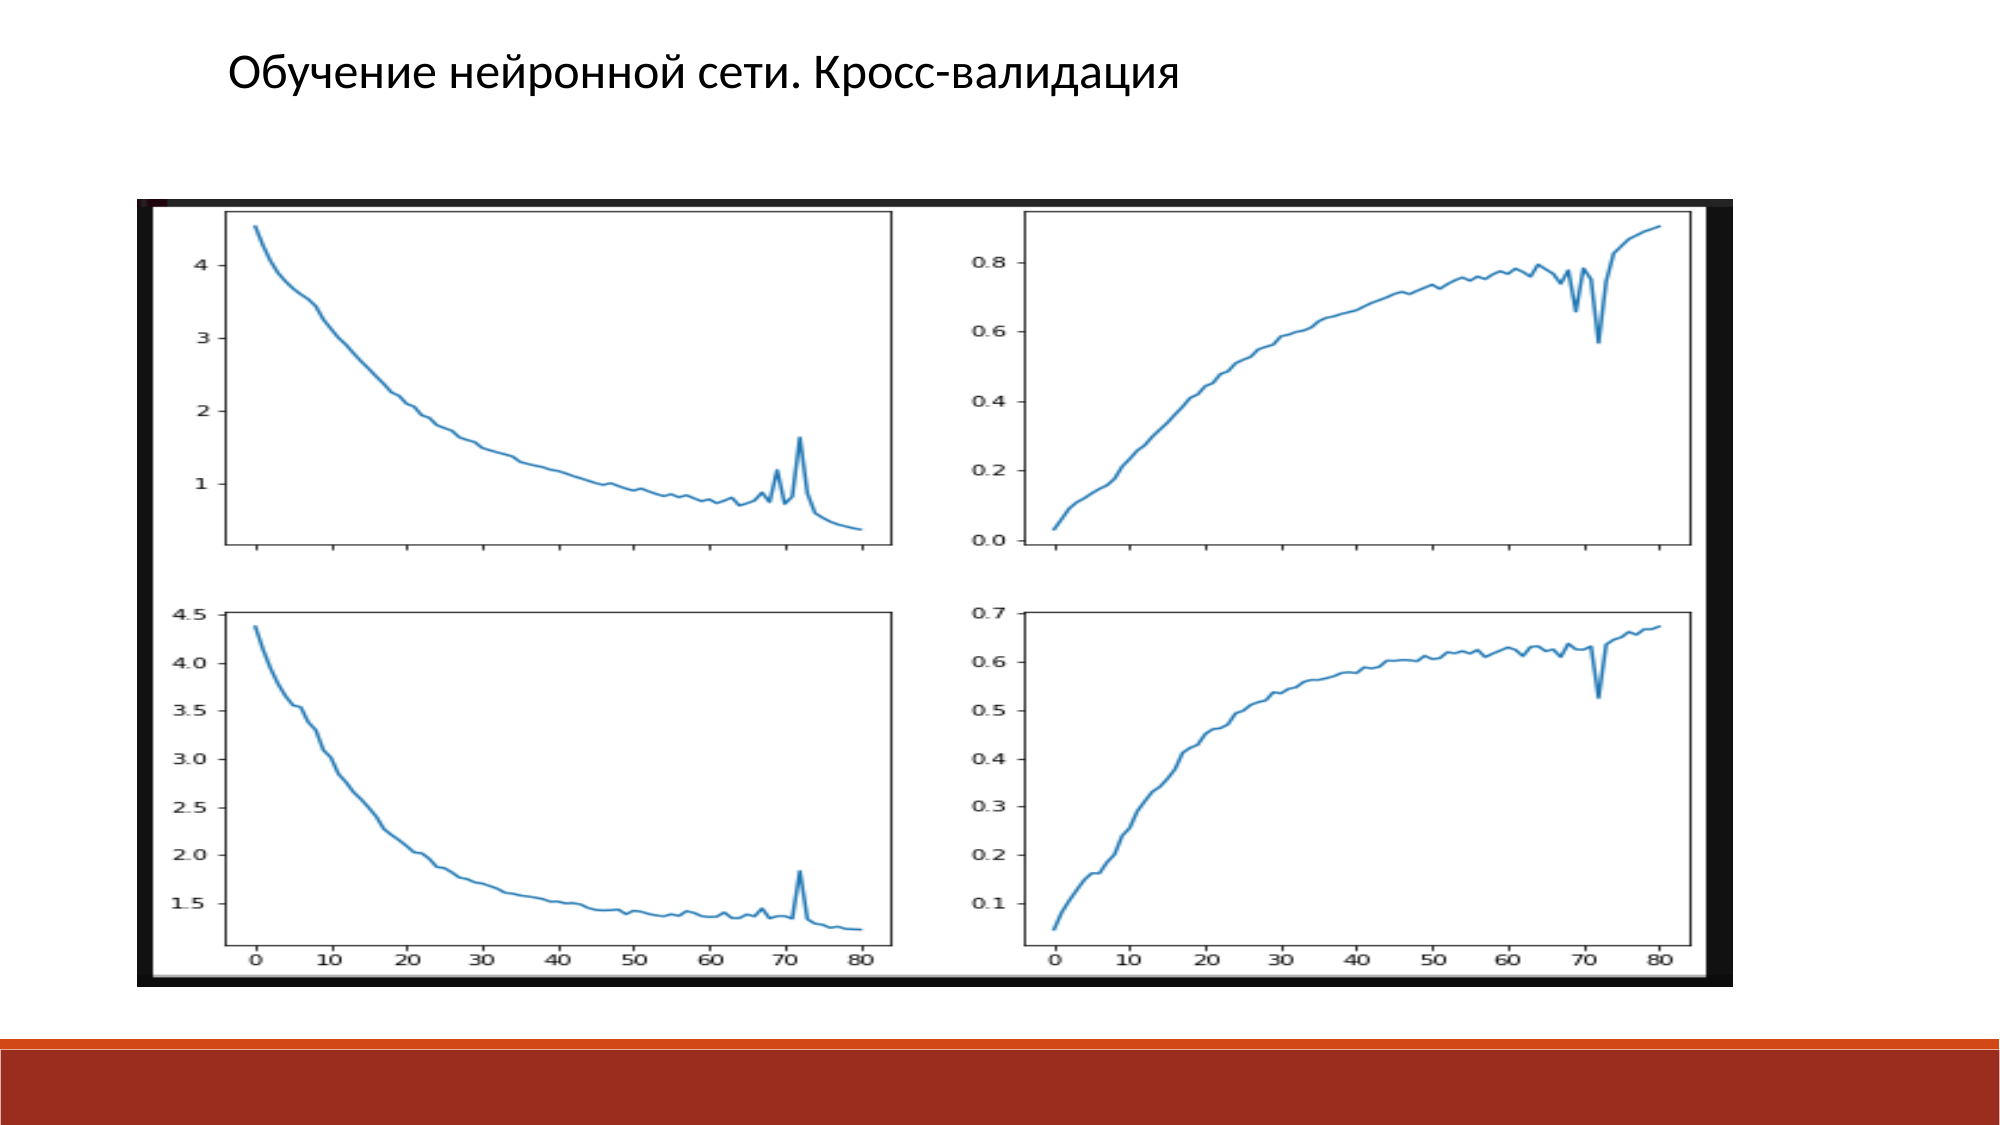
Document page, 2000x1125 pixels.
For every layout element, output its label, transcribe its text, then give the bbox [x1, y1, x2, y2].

text_box Обучение нейронной сети. Кросс-валидация [125, 30, 1756, 106]
picture [136, 198, 1733, 987]
